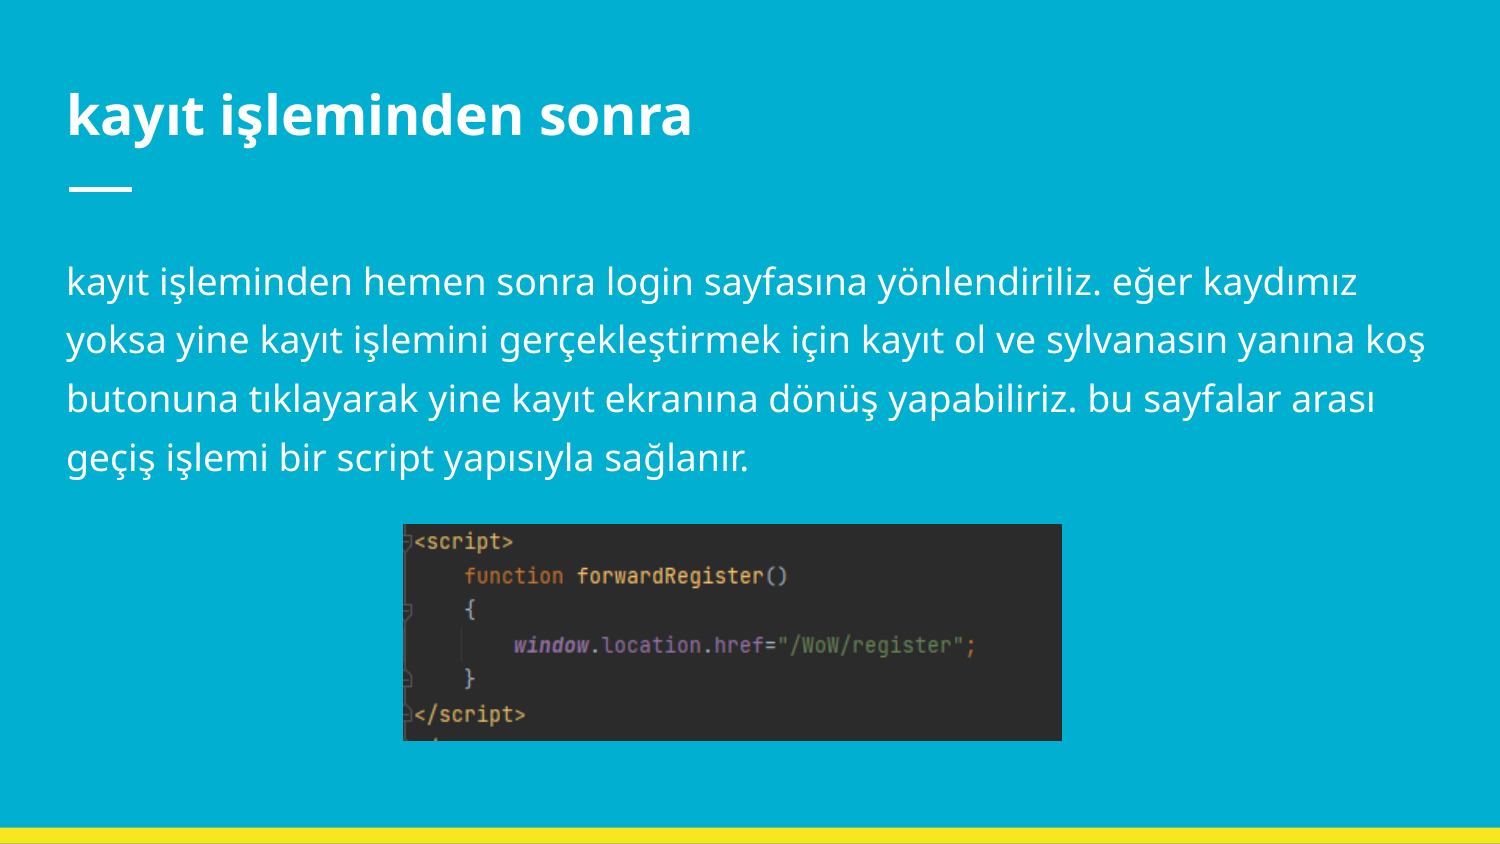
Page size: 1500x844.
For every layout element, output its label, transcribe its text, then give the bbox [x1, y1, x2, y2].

picture [403, 524, 1062, 741]
title kayıt işleminden sonra [51, 61, 1449, 167]
list kayıt işleminden hemen sonra login sayfasına yönlendiriliz. eğer kaydımız yoksa yine kayıt işlemini gerçekleştirmek için kayıt ol ve sylvanasın yanına koş butonuna tıklayarak yine kayıt ekranına dönüş yapabiliriz. bu sayfalar arası geçiş işlemi bir script yapısıyla sağlanır. [51, 232, 1449, 750]
